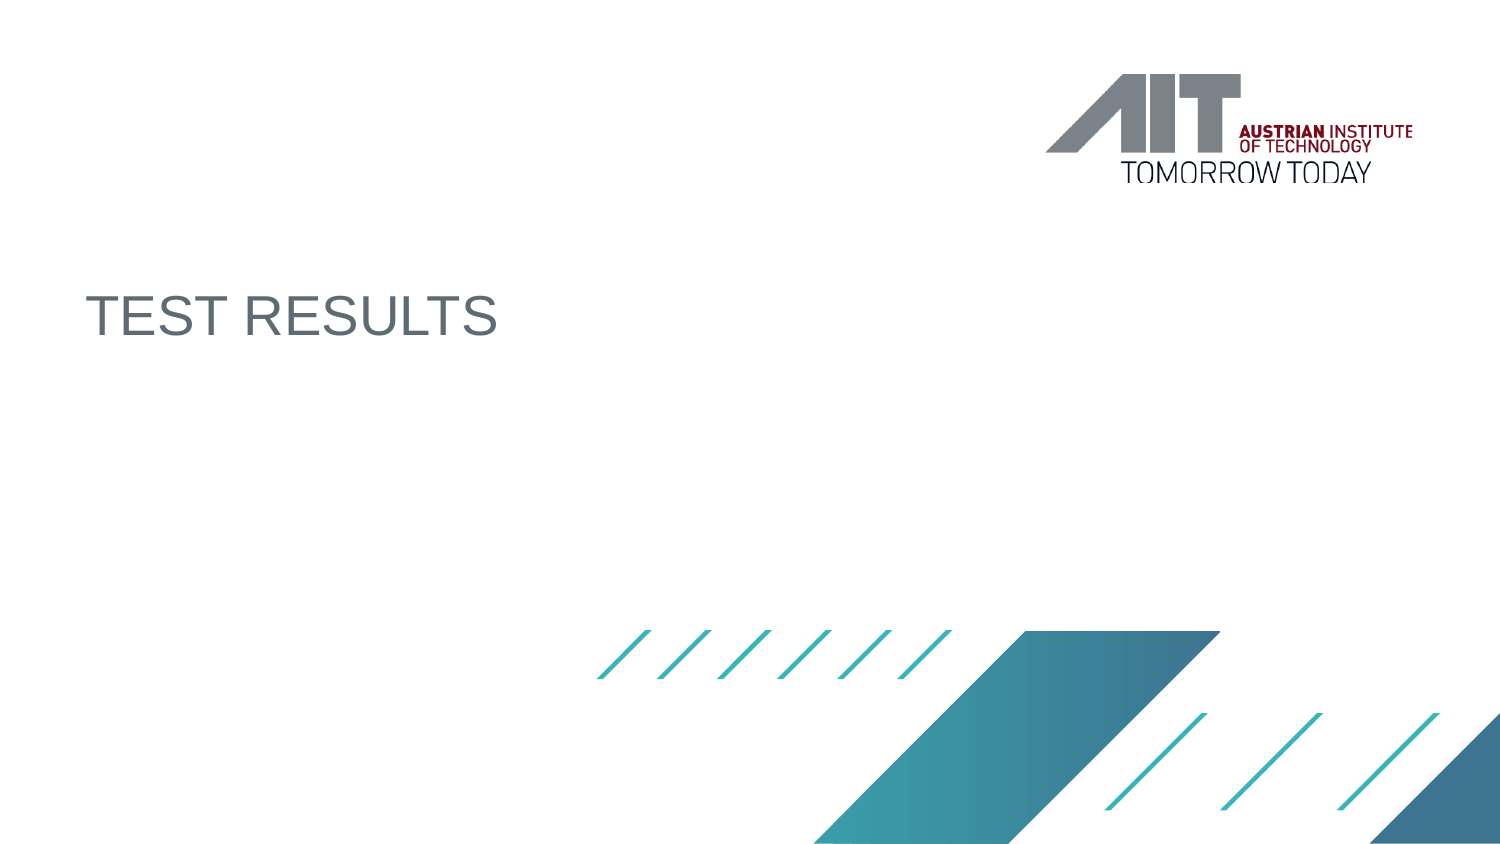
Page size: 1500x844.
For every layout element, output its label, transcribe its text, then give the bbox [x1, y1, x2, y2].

title Test Results [85, 212, 1411, 347]
